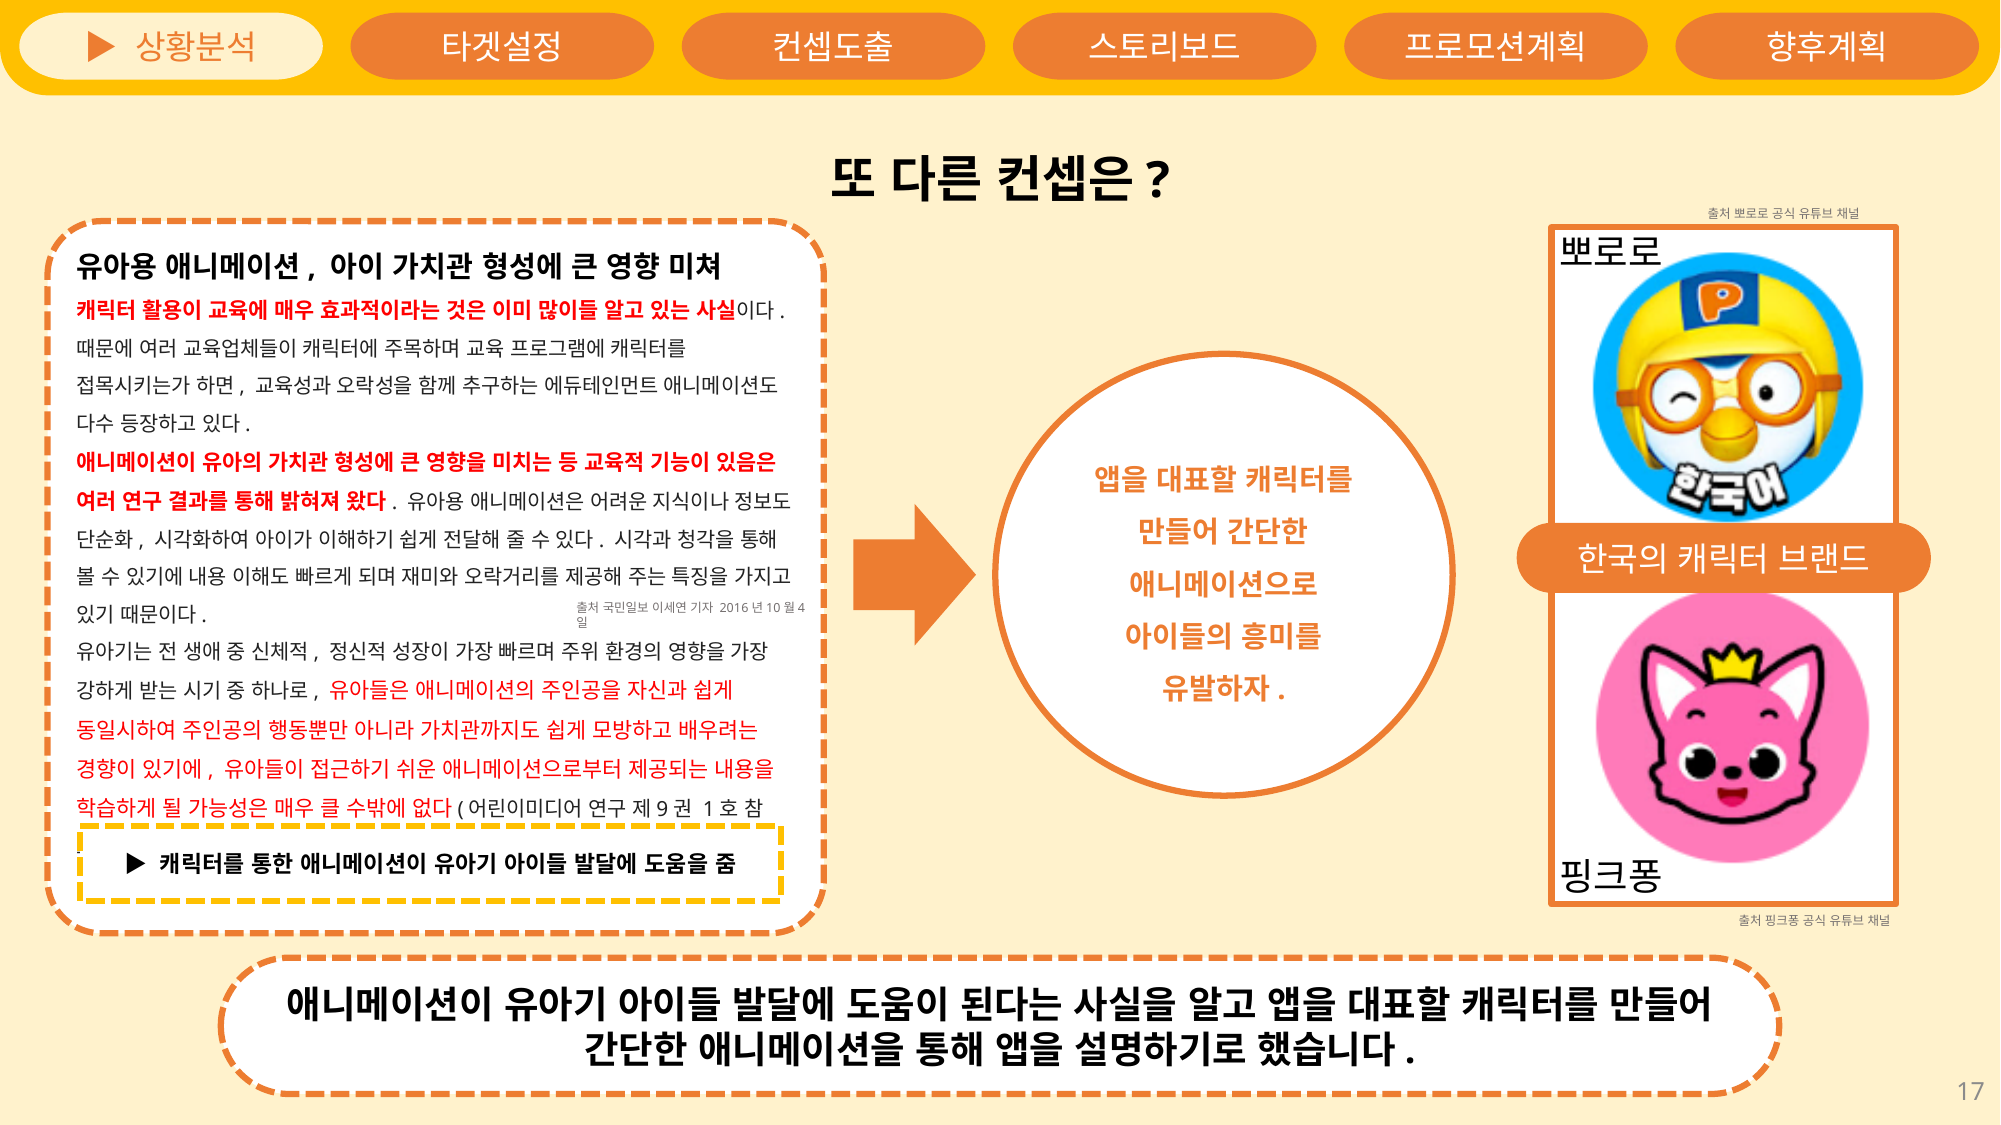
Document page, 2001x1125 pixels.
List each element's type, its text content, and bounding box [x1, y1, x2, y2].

text_box 앱을 대표할 캐릭터를 만들어 간단한 애니메이션으로 아이들의 흥미를 유발하자. [994, 352, 1454, 797]
slide_number 17 [1550, 1062, 2000, 1123]
text_box 애니메이션이 유아기 아이들 발달에 도움이 된다는 사실을 알고 앱을 대표할 캐릭터를 만들어 간단한 애니메이션을 통해 앱을 설명하기로 했습니다. [219, 956, 1781, 1096]
text_box [810, 237, 825, 592]
text_box 출처 핑크퐁 공식 유튜브 채널 [1723, 905, 1924, 936]
text_box 한국의 캐릭터 브랜드 [1515, 521, 1932, 594]
text_box [852, 501, 978, 649]
text_box 또 다른 컨셉은? [0, 140, 2000, 216]
text_box 핑크퐁 [1544, 845, 1678, 906]
text_box 뽀로로 [1544, 221, 1678, 281]
text_box 출처 국민일보 이세연 기자 2016년10월4일 [561, 592, 829, 638]
text_box 유아용 애니메이션, 아이 가치관 형성에 큰 영향 미쳐 캐릭터 활용이 교육에 매우 효과적이라는 것은 이미 많이들 알고 있는 사실이다. 때문에 여러 교육업체들이 캐릭터에 주목하며 교육 프로그램에 캐릭터를 접목시키는가 하면, 교육성과 오락성을 함께 추구하는 에듀테인먼트 애니메이션도 다수 등장하고 있다. 애니메이션이 유아의 가치관 형성에 큰 영향을 미치는 등 교육적 기능이 있음은 여러 연구 결과를 통해 밝혀져 왔다. 유아용 애니메이션은 어려운 지식이나 정보도 단순화, 시각화하여 아이가 이해하기 쉽게 전달해 줄 수 있다. 시각과 청각을 통해 볼 수 있기에 내용 이해도 빠르게 되며 재미와 오락거리를 제공해 주는 특징을 가지고 있기 때문이다. 유아기는 전 생애 중 신체적, 정신적 성장이 가장 빠르며 주위 환경의 영향을 가장 강하게 받는 시기 중 하나로, 유아들은 애니메이션의 주인공을 자신과 쉽게 동일시하여 주인공의 행동뿐만 아니라 가치관까지도 쉽게 모방하고 배우려는 경향이 있기에, 유아들이 접근하기 쉬운 애니메이션으로부터 제공되는 내용을 학습하게 될 가능성은 매우 클 수밖에 없다(어린이미디어 연구 제9권 1호 참조). [61, 223, 810, 866]
text_box 출처 뽀로로 공식 유튜브 채널 [1692, 198, 1893, 229]
text_box [79, 881, 782, 902]
picture [1554, 230, 1893, 550]
text_box [79, 825, 782, 847]
picture [1554, 565, 1893, 902]
text_box [46, 238, 825, 935]
text_box ▶ 캐릭터를 통한 애니메이션이 유아기 아이들 발달에 도움을 줌 [80, 842, 781, 885]
